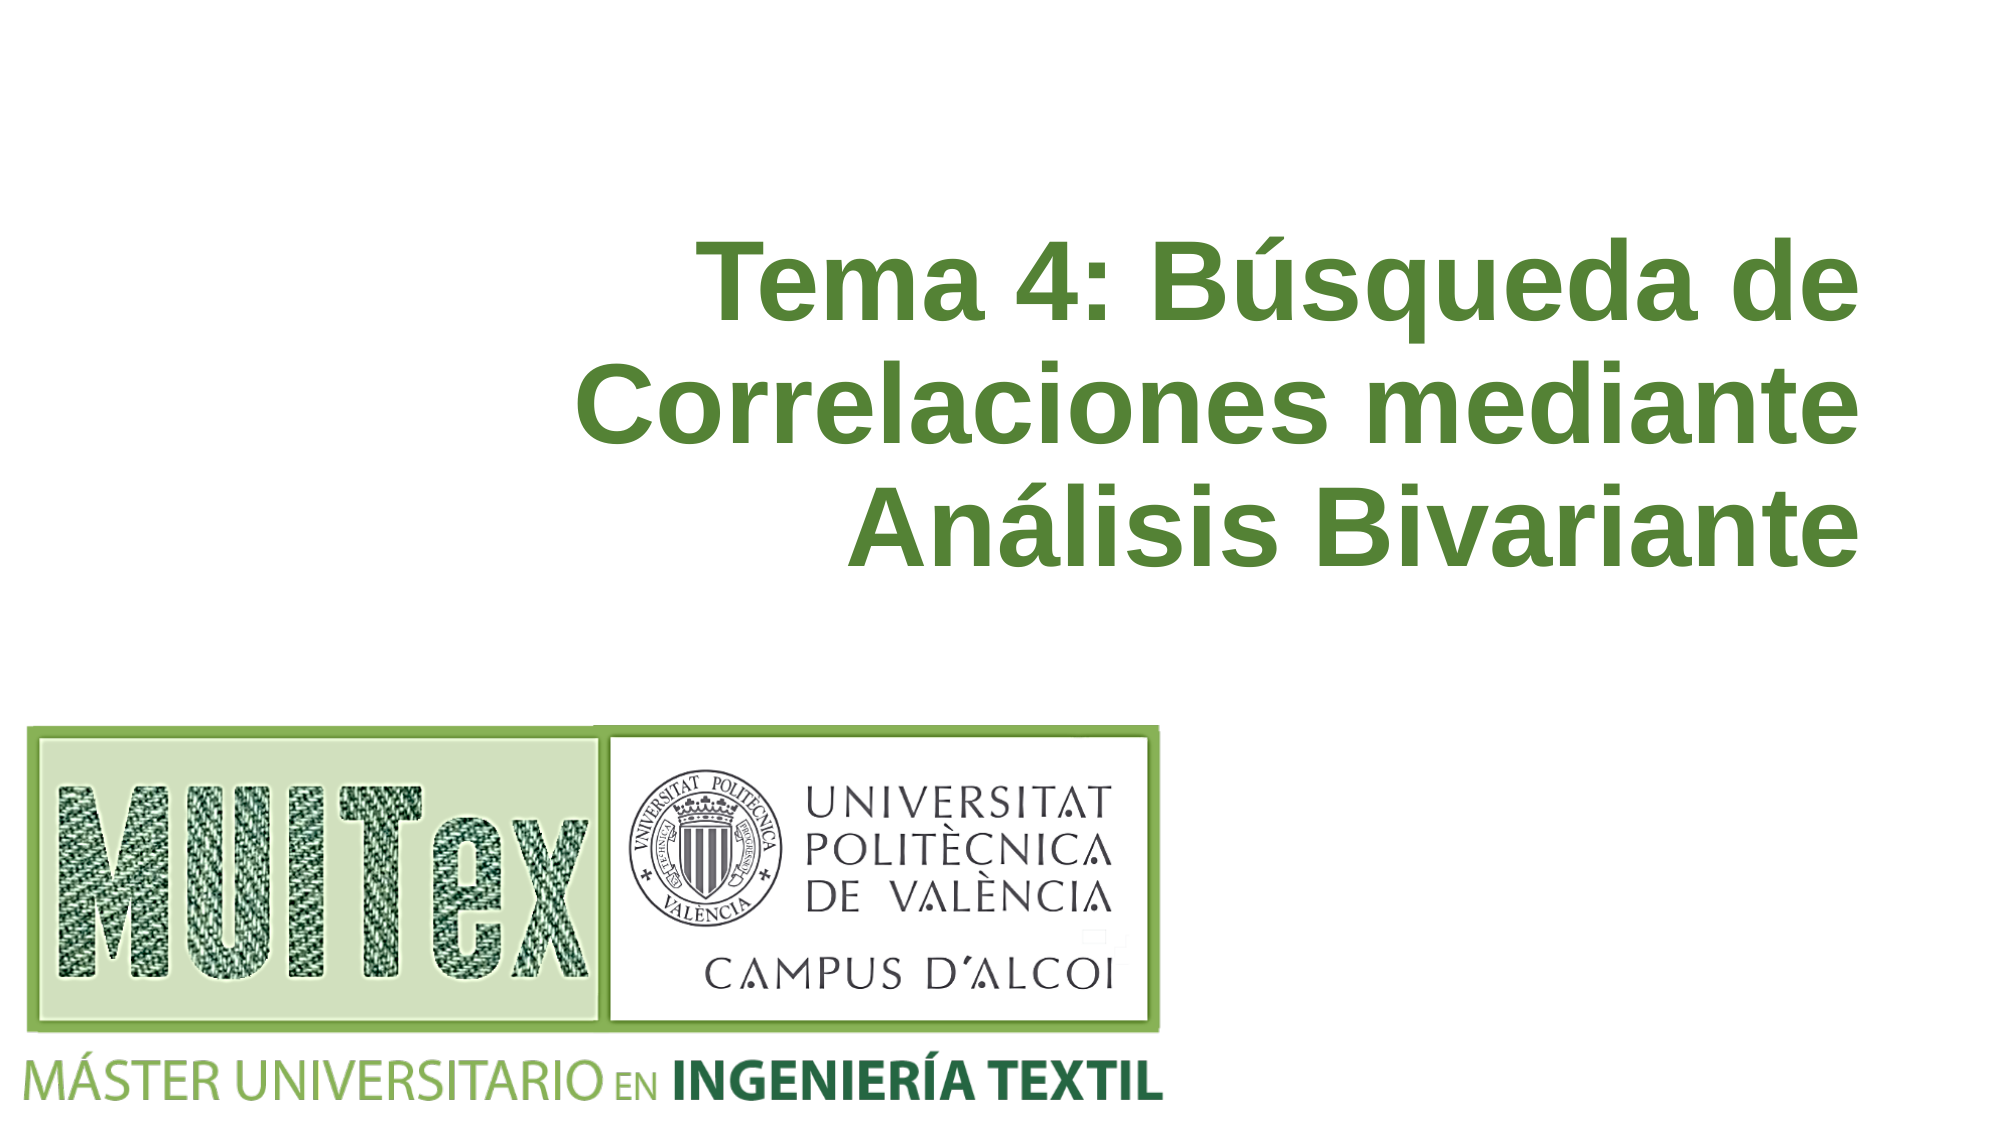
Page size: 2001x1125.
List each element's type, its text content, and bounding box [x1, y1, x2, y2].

picture [0, 714, 1220, 1125]
title Tema 4: Búsqueda de Correlaciones mediante Análisis Bivariante [280, 214, 1879, 858]
